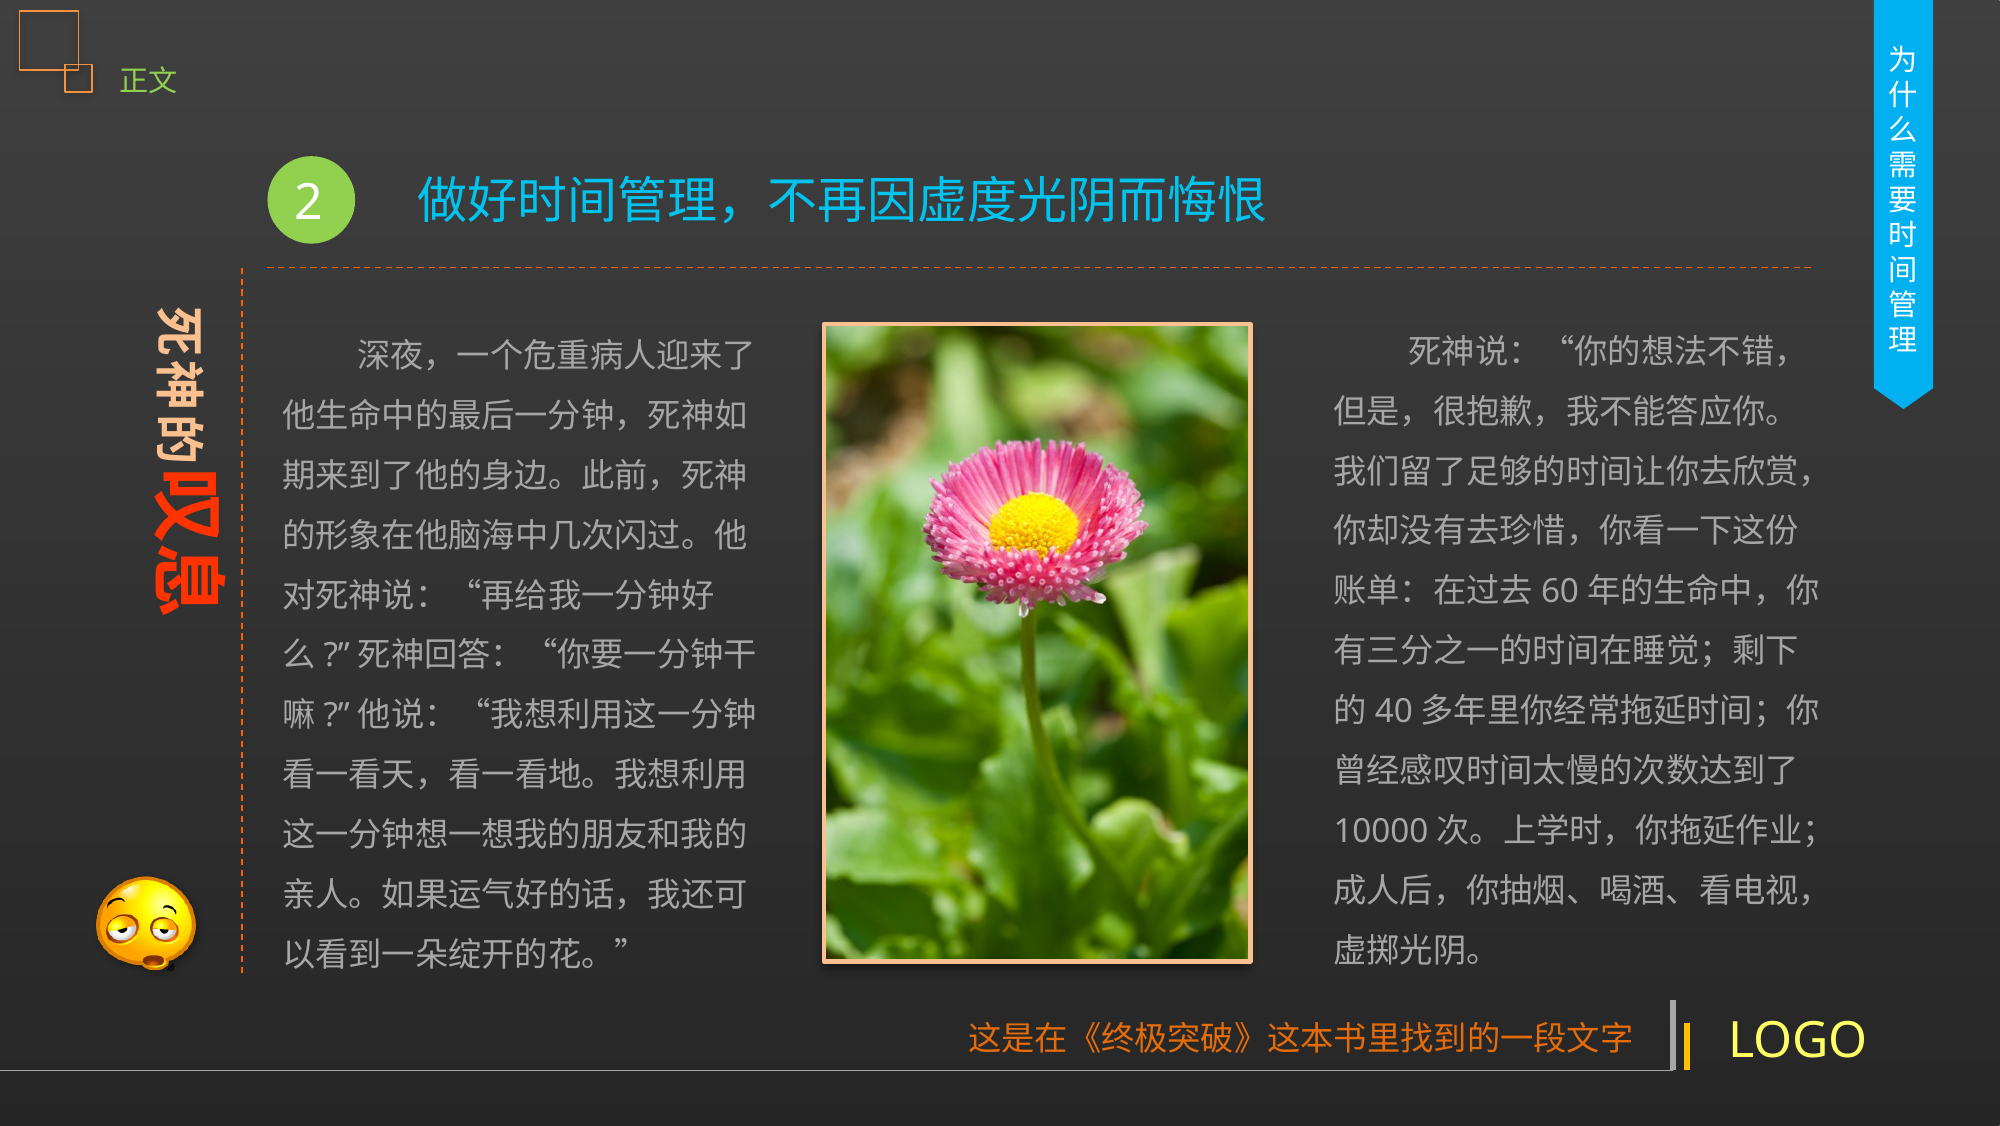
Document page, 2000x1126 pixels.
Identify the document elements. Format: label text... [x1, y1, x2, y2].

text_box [267, 155, 1816, 244]
text_box 死神的叹息 [122, 291, 237, 811]
text_box 为什么需要时间管理 [1871, 0, 1936, 411]
text_box 正文 [119, 54, 504, 105]
text_box 这是在《终极突破》这本书里找到的一段文字 [751, 990, 1649, 1065]
text_box 深夜，一个危重病人迎来了他生命中的最后一分钟，死神如期来到了他的身边。此前，死神的形象在他脑海中几次闪过。他对死神说：“再给我一分钟好么?”死神回答：“你要一分钟干嘛?”他说：“我想利用这一分钟看一看天，看一看地。我想利用这一分钟想一想我的朋友和我的亲人。如果运气好的话，我还可以看到一朵绽开的花。” [267, 306, 788, 981]
picture [825, 326, 1249, 960]
text_box 死神说：“你的想法不错，但是，很抱歉，我不能答应你。我们留了足够的时间让你去欣赏，你却没有去珍惜，你看一下这份账单：在过去60年的生命中，你有三分之一的时间在睡觉；剩下的40多年里你经常拖延时间；你曾经感叹时间太慢的次数达到了10000次。上学时，你拖延作业；成人后，你抽烟、喝酒、看电视，虚掷光阴。 [1318, 302, 1839, 977]
picture [91, 869, 199, 977]
